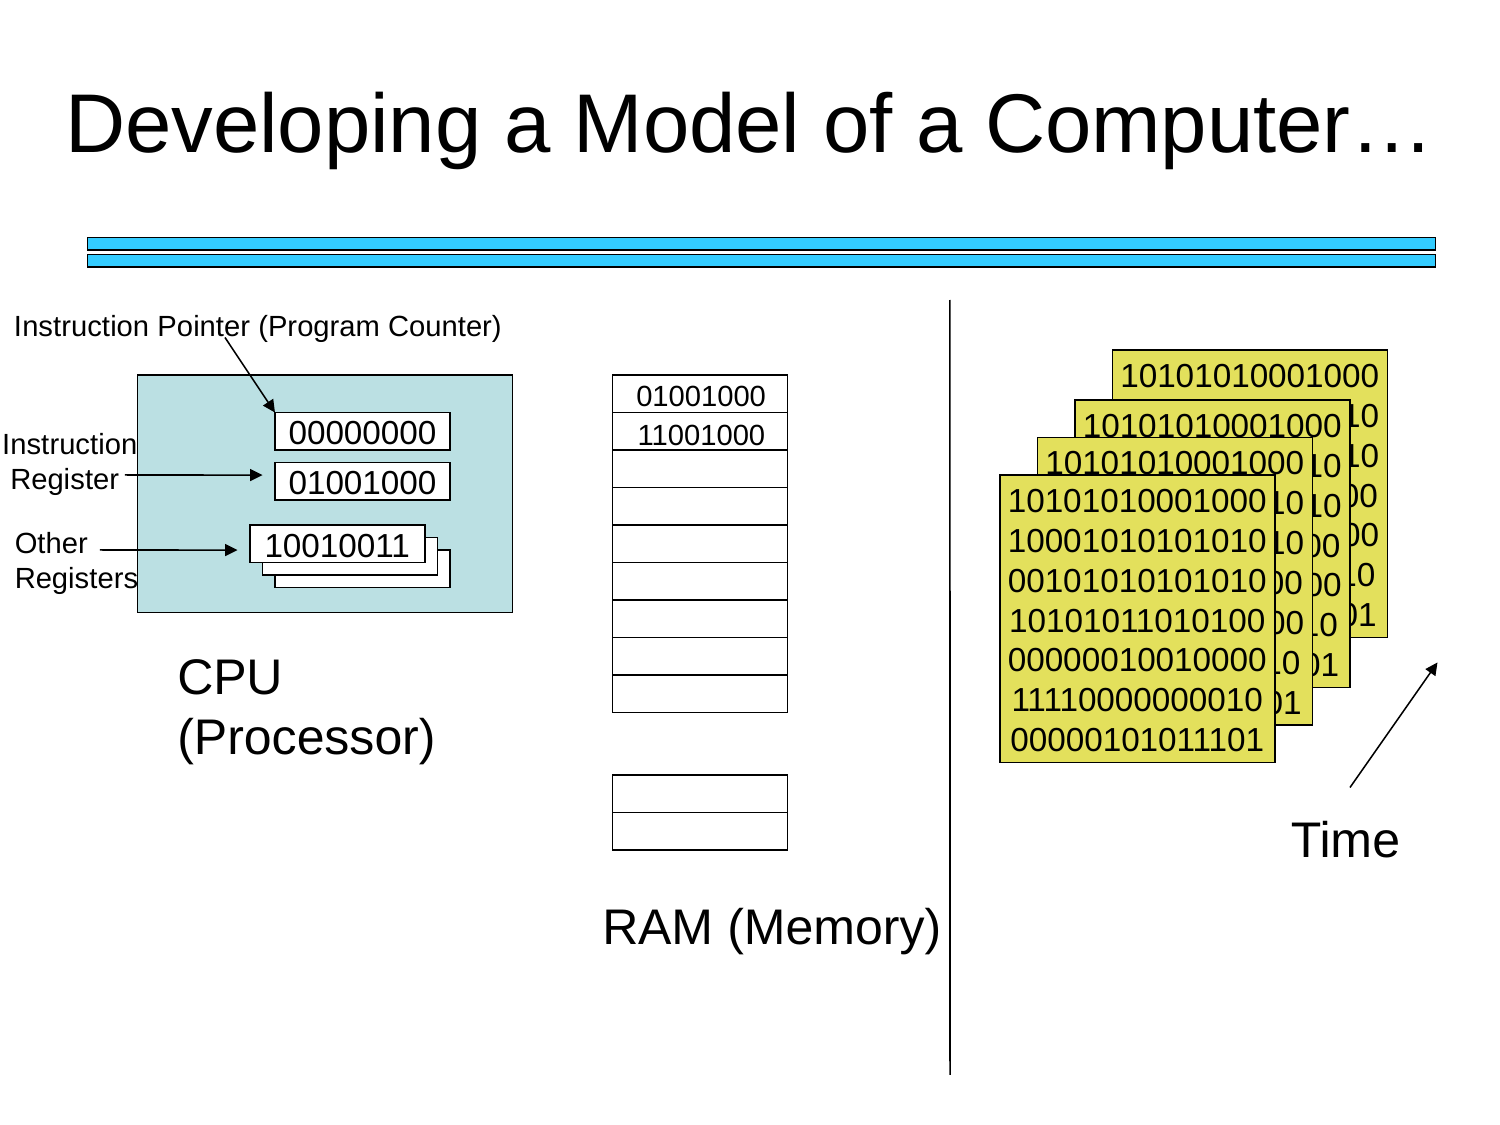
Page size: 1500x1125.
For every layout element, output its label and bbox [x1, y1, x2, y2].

text_box [612, 774, 788, 850]
text_box [162, 637, 472, 773]
text_box [587, 299, 957, 1075]
text_box [0, 299, 518, 613]
text_box [612, 369, 788, 713]
text_box [1349, 662, 1438, 788]
title [50, 24, 1450, 213]
text_box [87, 237, 1436, 268]
text_box [1276, 799, 1416, 875]
text_box [999, 349, 1388, 763]
